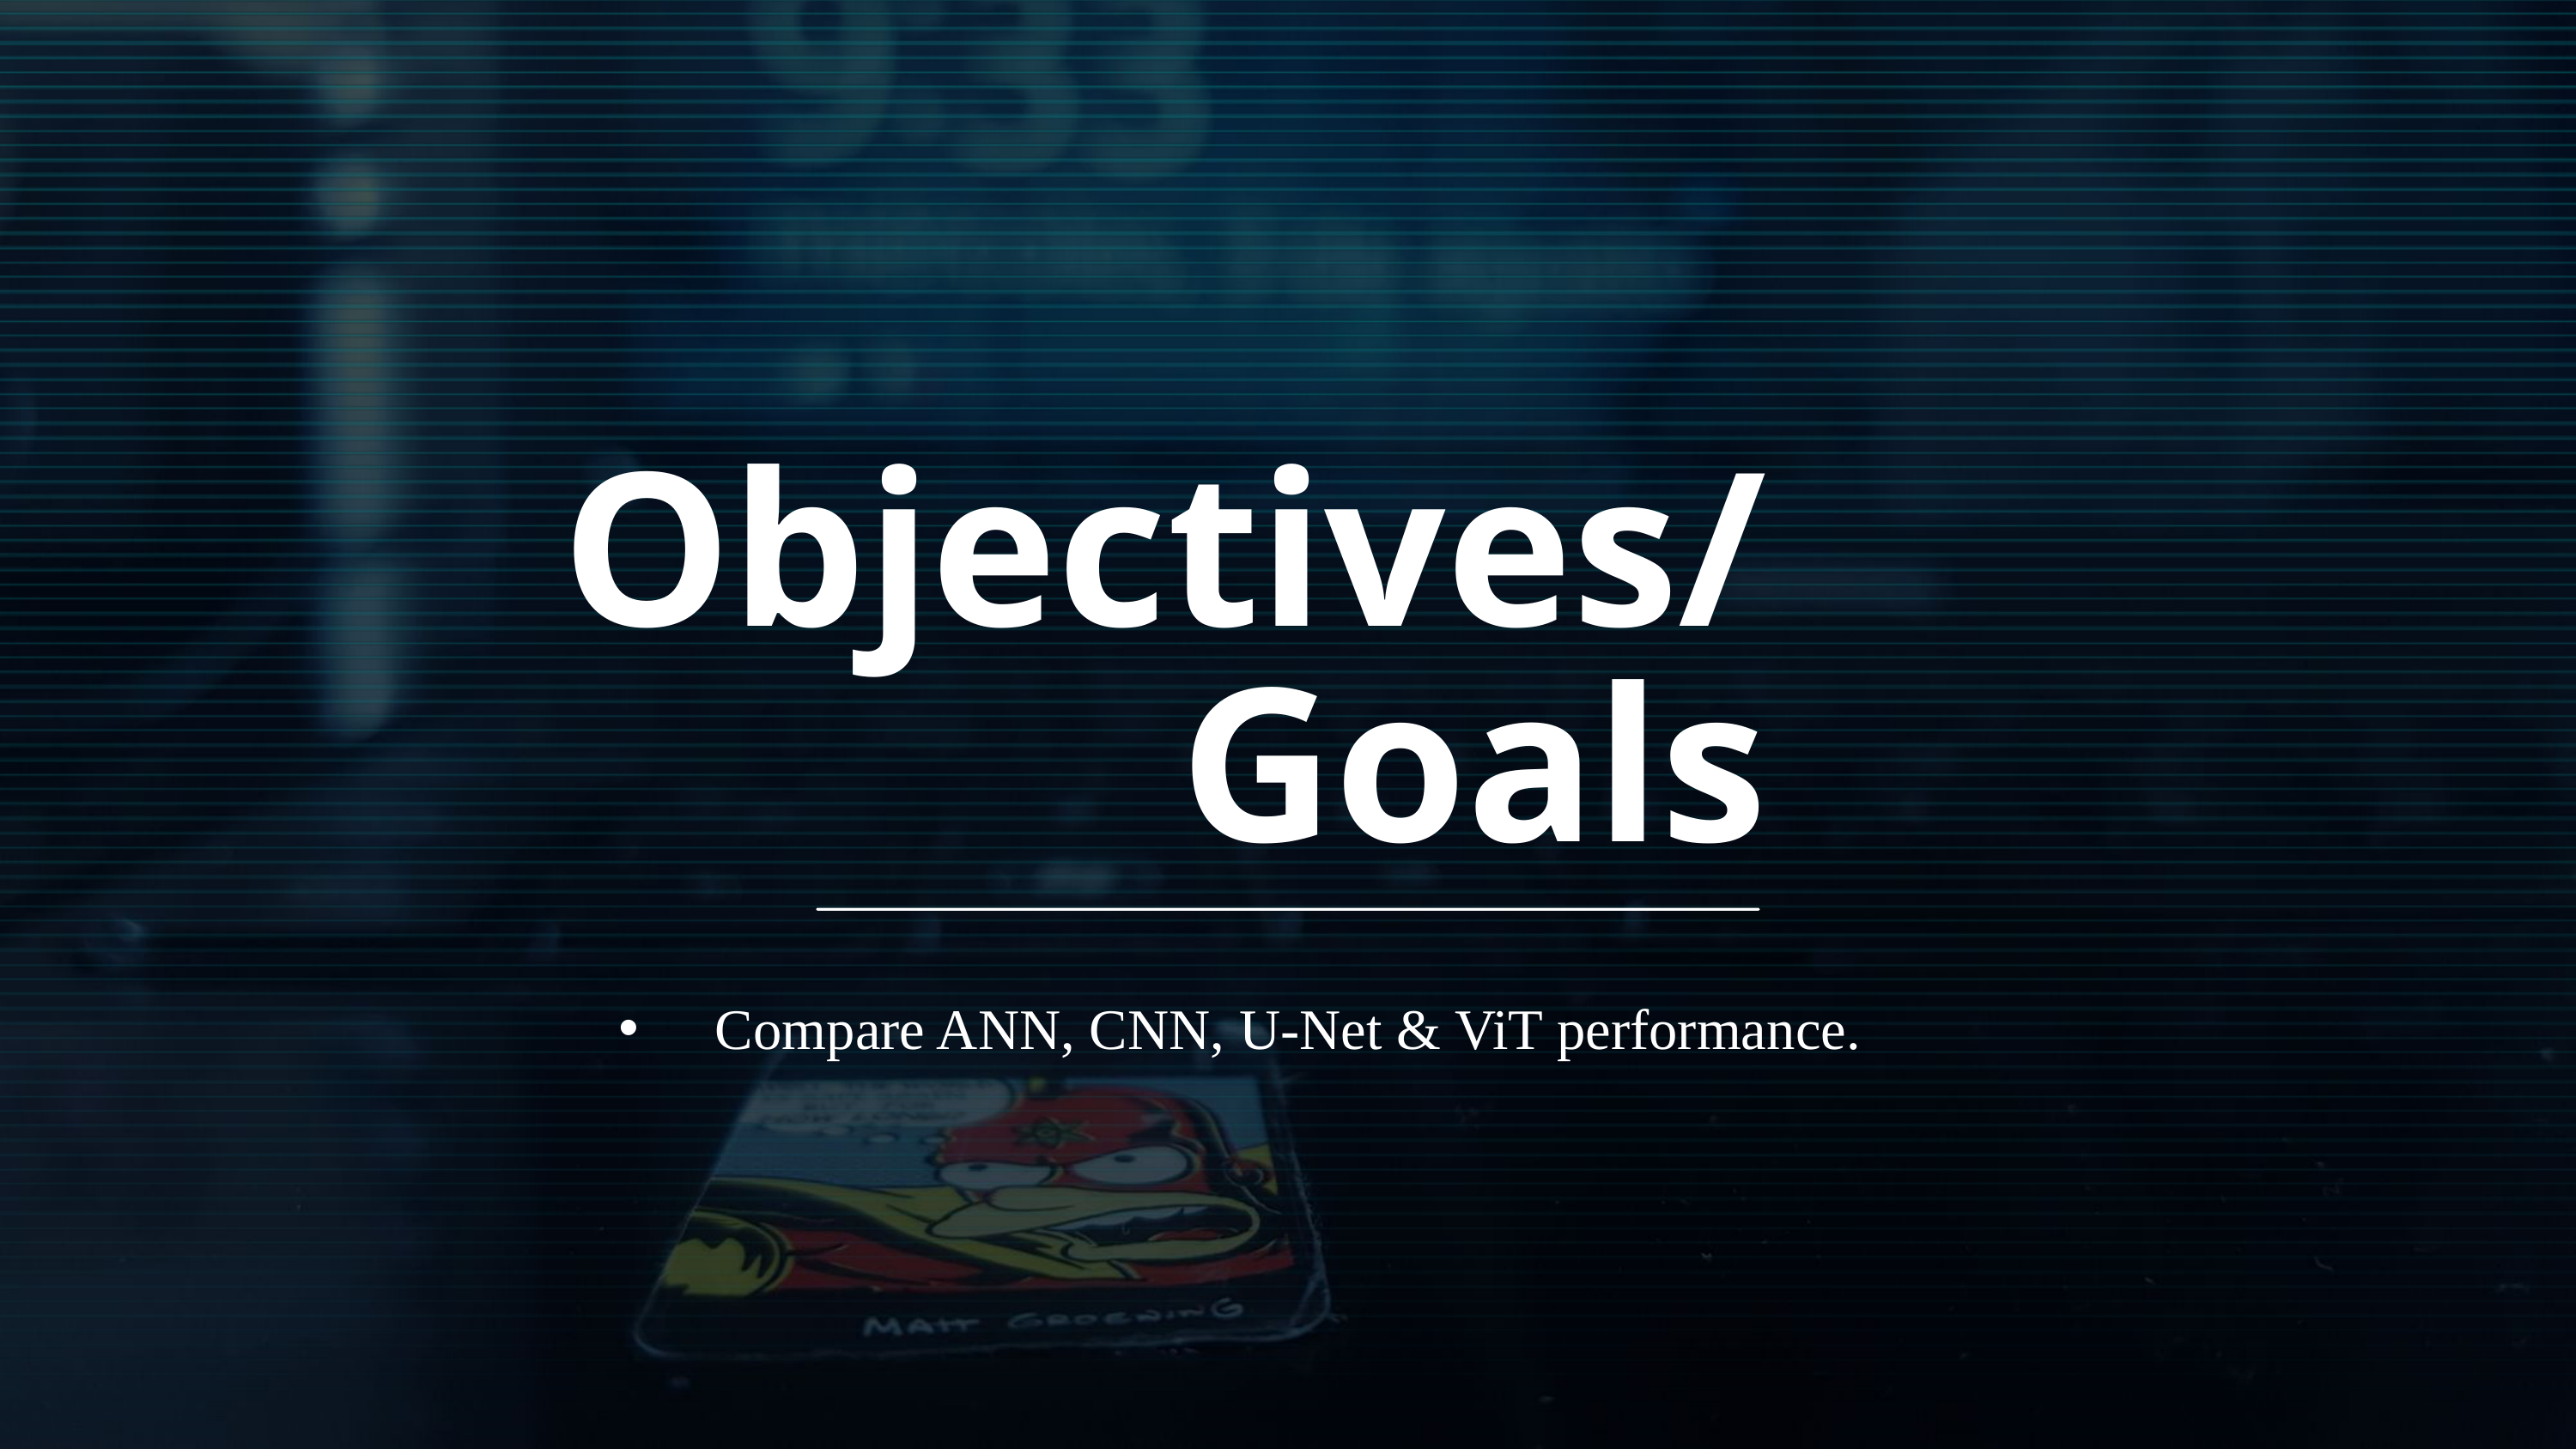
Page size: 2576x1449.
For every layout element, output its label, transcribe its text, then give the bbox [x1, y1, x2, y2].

text_box Objectives/ Goals [0, 452, 1767, 884]
text_box Compare ANN, CNN, U-Net & ViT performance. [618, 992, 1958, 1062]
text_box [0, 0, 2576, 1449]
